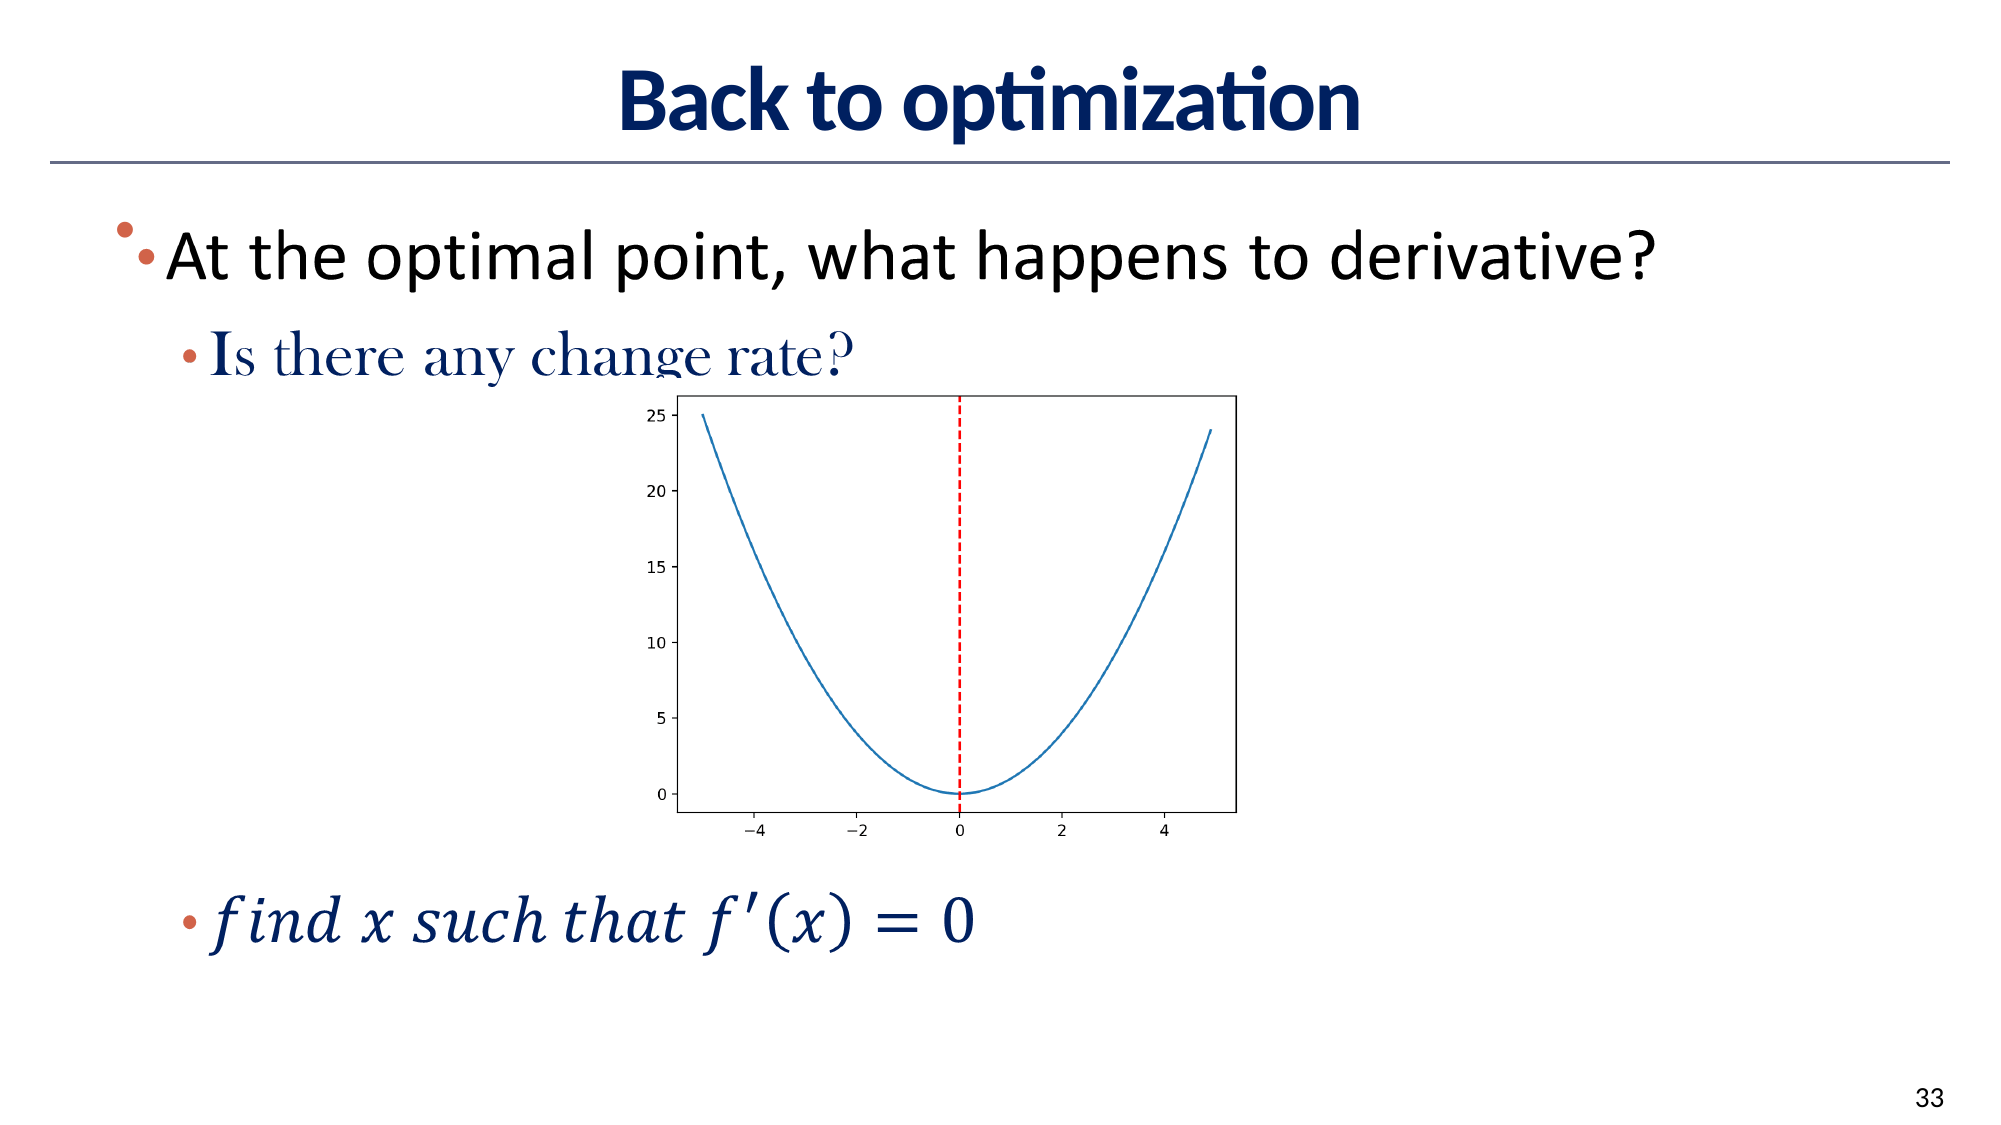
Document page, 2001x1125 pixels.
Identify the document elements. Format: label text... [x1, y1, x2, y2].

list [99, 187, 1900, 1063]
slide_number 33 [1899, 1071, 2000, 1125]
picture [587, 378, 1308, 872]
title Back to optimization [99, 24, 1900, 163]
